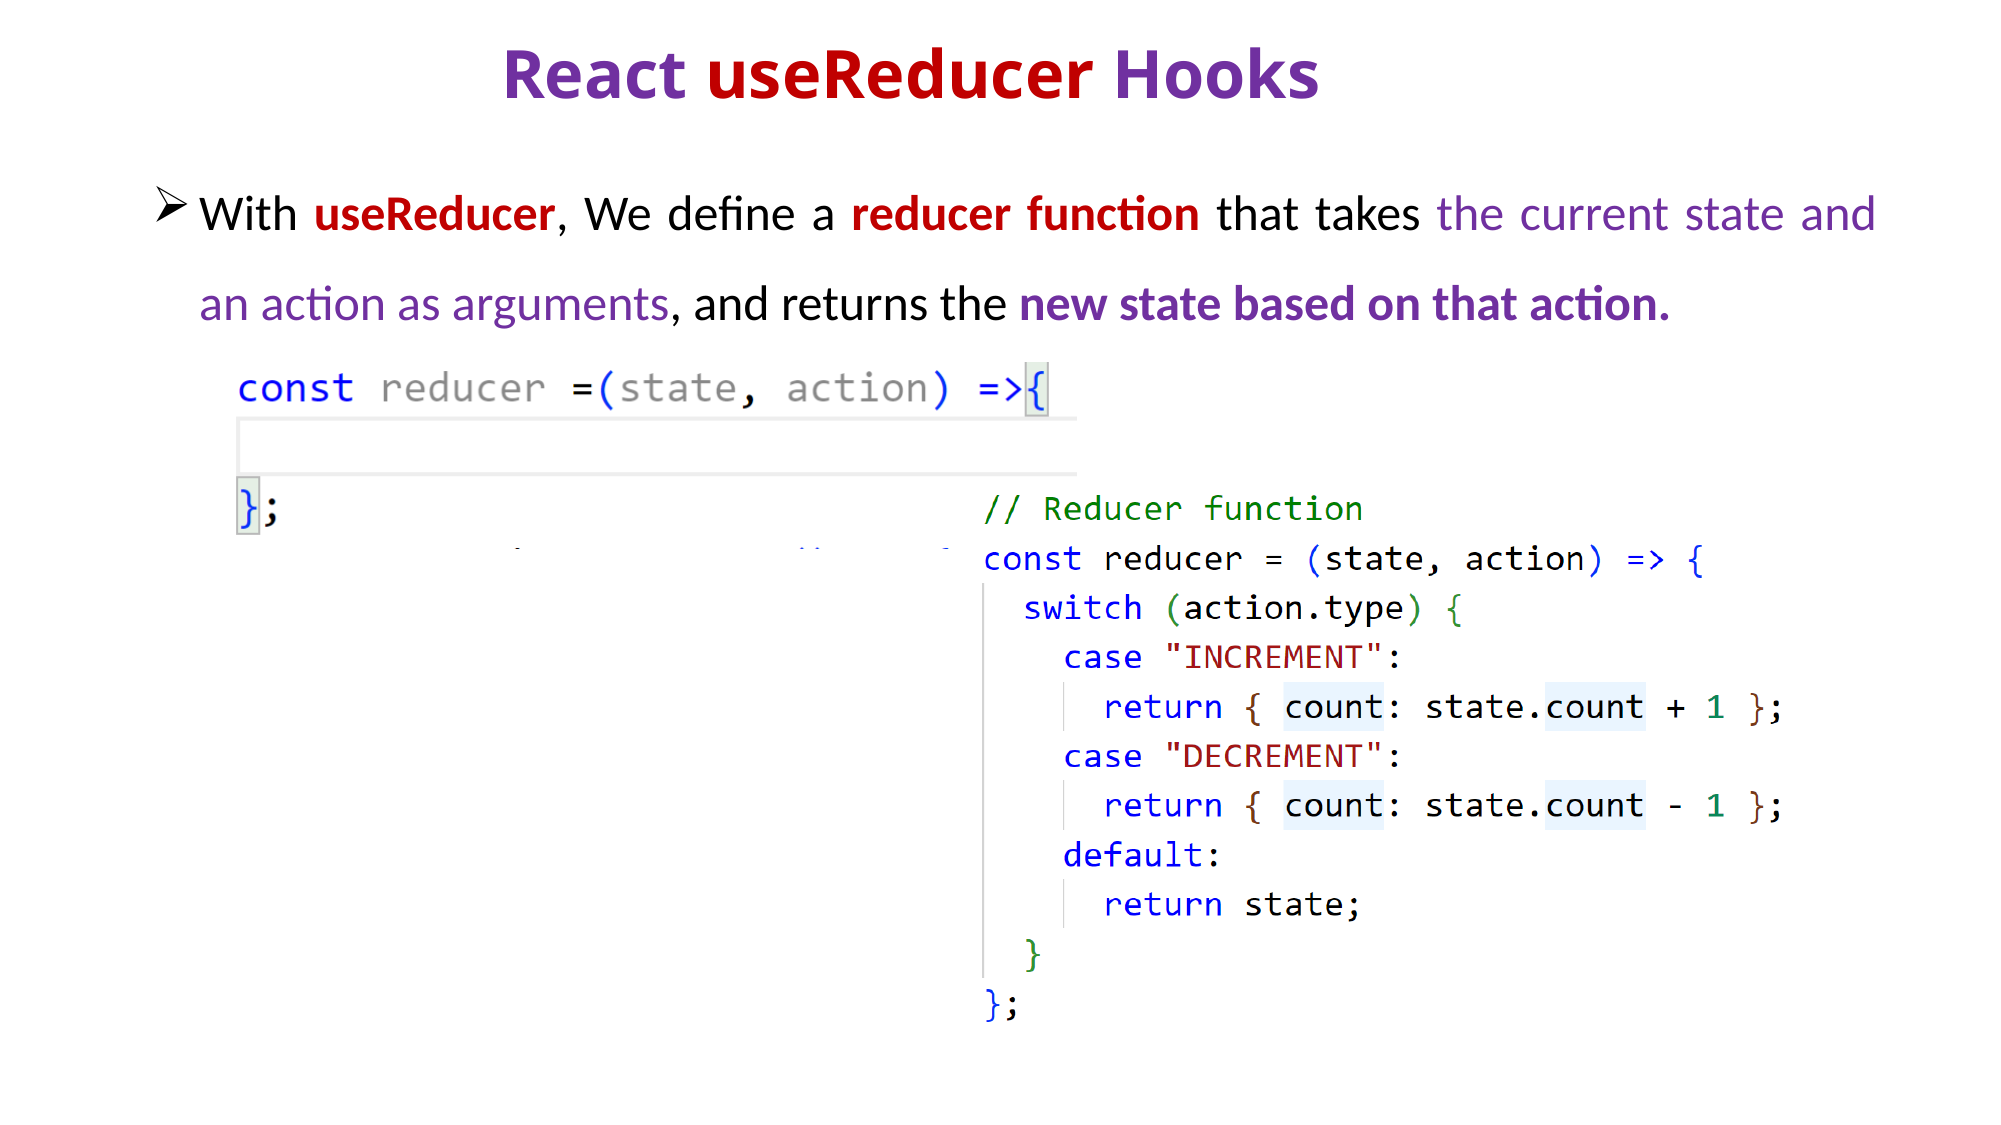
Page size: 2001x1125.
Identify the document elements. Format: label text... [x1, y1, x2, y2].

text_box With useReducer, We define a reducer function that takes the current state and an action as arguments, and returns the new state based on that action. [137, 143, 1892, 338]
title React useReducer Hooks [137, 14, 1685, 140]
picture [216, 362, 1784, 1032]
